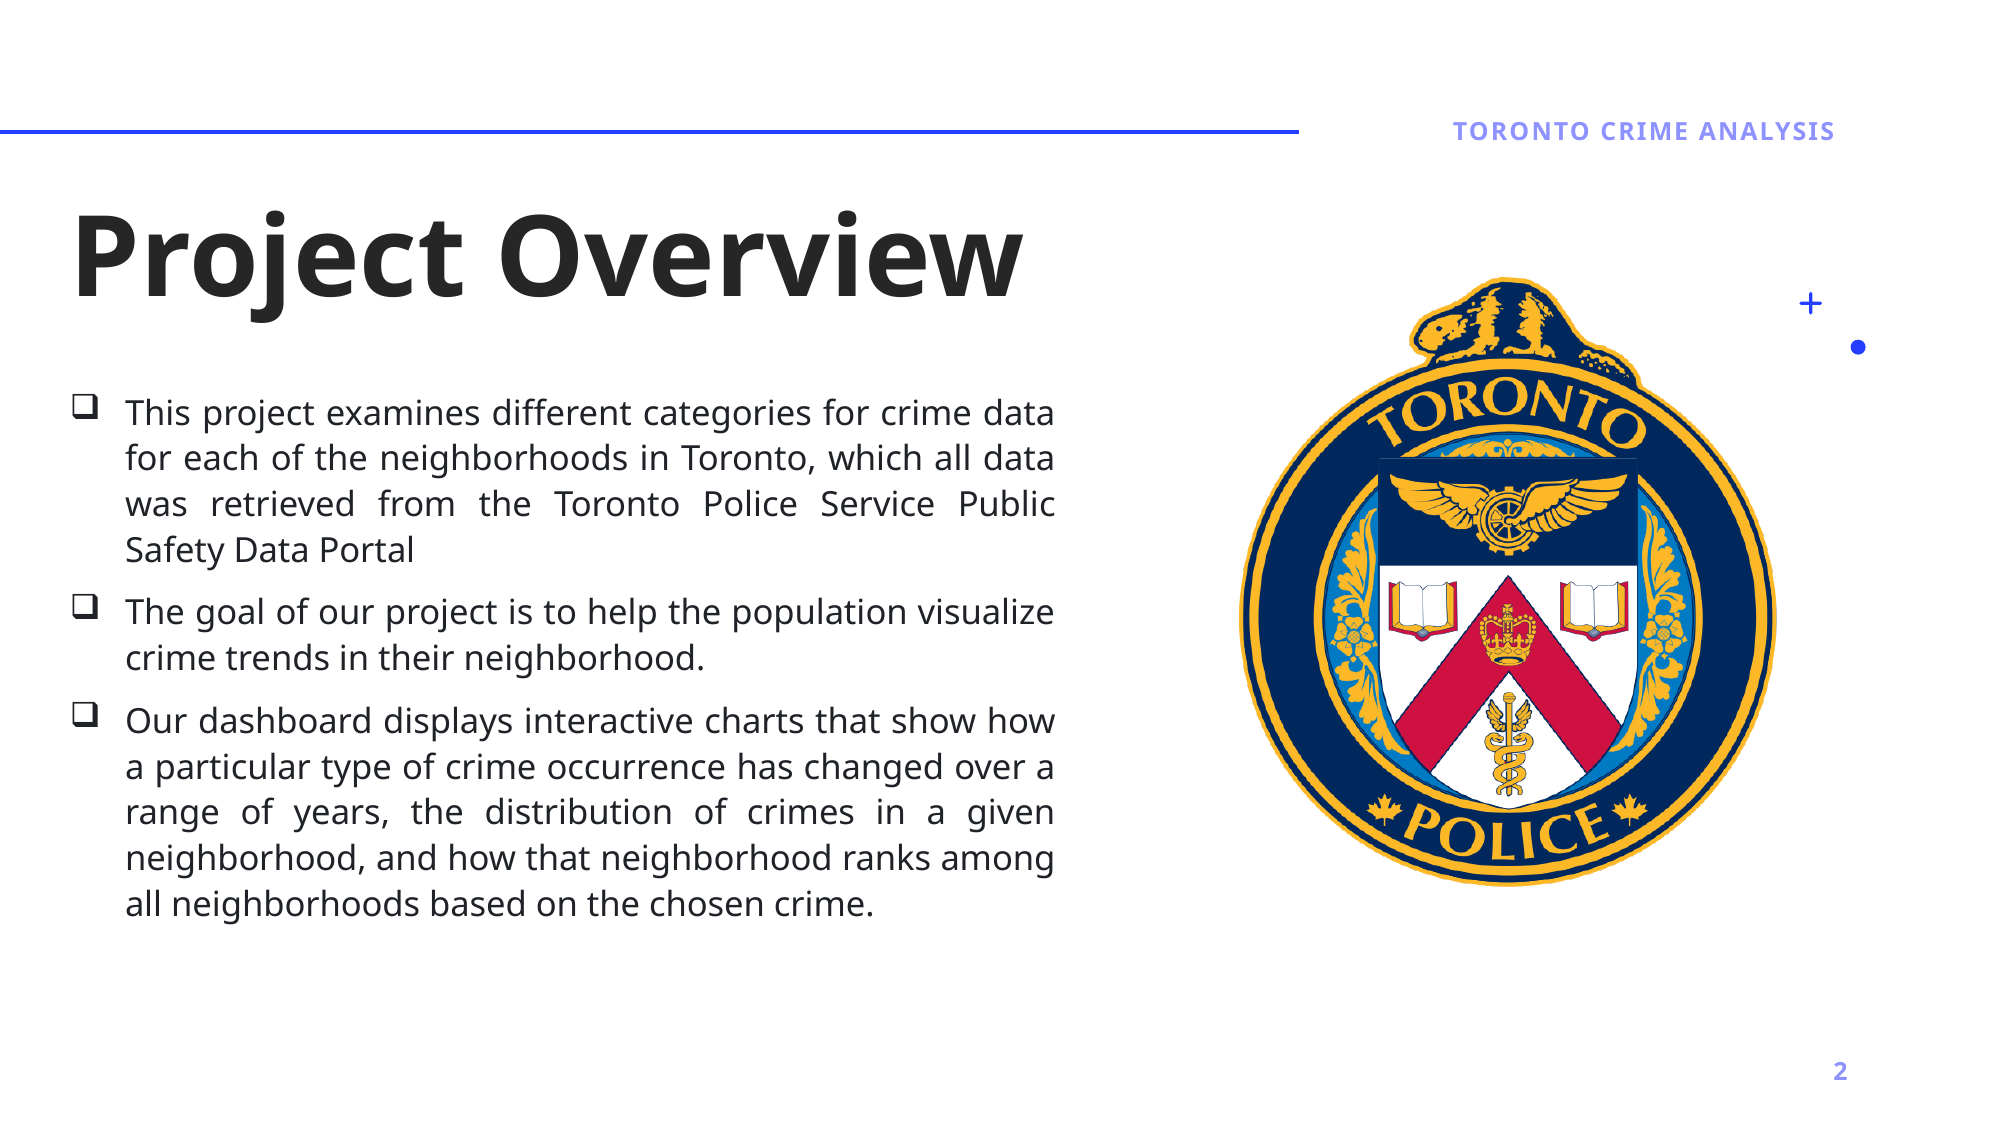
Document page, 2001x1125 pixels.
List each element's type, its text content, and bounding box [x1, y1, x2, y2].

picture [1230, 270, 1781, 897]
list This project examines different categories for crime data for each of the neighborhoods in Toronto, which all data was retrieved from the Toronto Police Service Public Safety Data Portal The goal of our project is to help the population visualize crime trends in their neighborhood. Our dashboard displays interactive charts that show how a particular type of crime occurrence has changed over a range of years, the distribution of crimes in a given neighborhood, and how that neighborhood ranks among all neighborhoods based on the chosen crime. [55, 378, 1071, 937]
footer Toronto CRIME ANALYSIS [1306, 101, 1982, 162]
slide_number 2 [1412, 1042, 1863, 1103]
title Project Overview [55, 188, 1071, 328]
